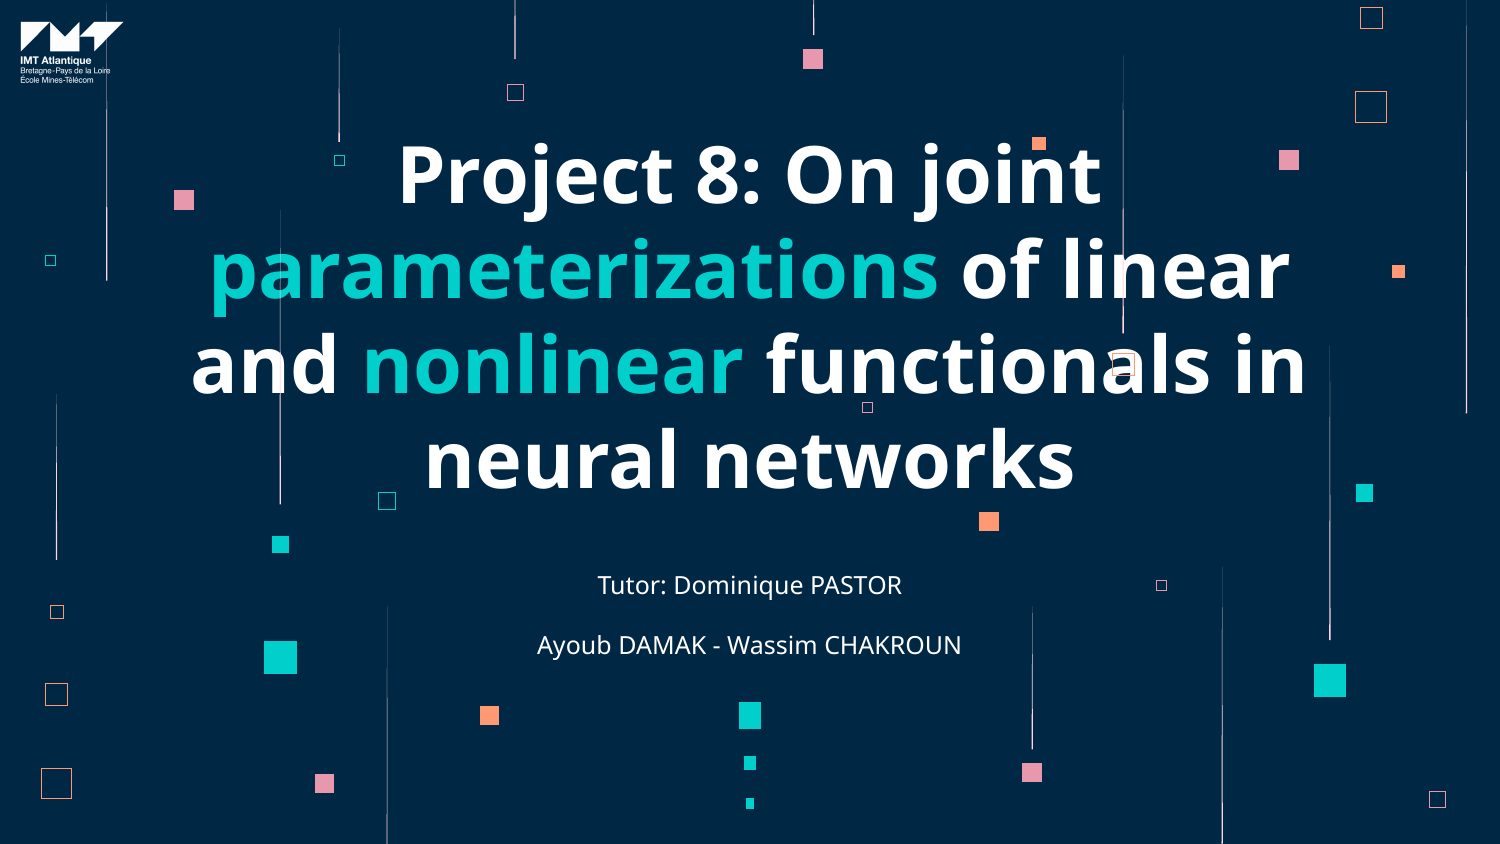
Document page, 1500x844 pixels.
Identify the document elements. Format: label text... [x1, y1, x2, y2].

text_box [738, 701, 762, 809]
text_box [263, 209, 297, 675]
text_box [479, 705, 500, 726]
picture [6, 7, 138, 98]
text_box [1022, 606, 1043, 783]
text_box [1111, 55, 1135, 376]
title Project 8: On joint parameterizations of linear and nonlinear functionals in neural networks [156, 237, 258, 520]
text_box [979, 511, 999, 532]
text_box [1032, 137, 1046, 151]
text_box [314, 773, 335, 794]
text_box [1313, 345, 1347, 698]
title Project 8: On joint parameterizations of linear and nonlinear functionals in neural networks [301, 237, 1344, 520]
subtitle Tutor: Dominique PASTOR Ayoub DAMAK - Wassim CHAKROUN [440, 555, 1060, 672]
